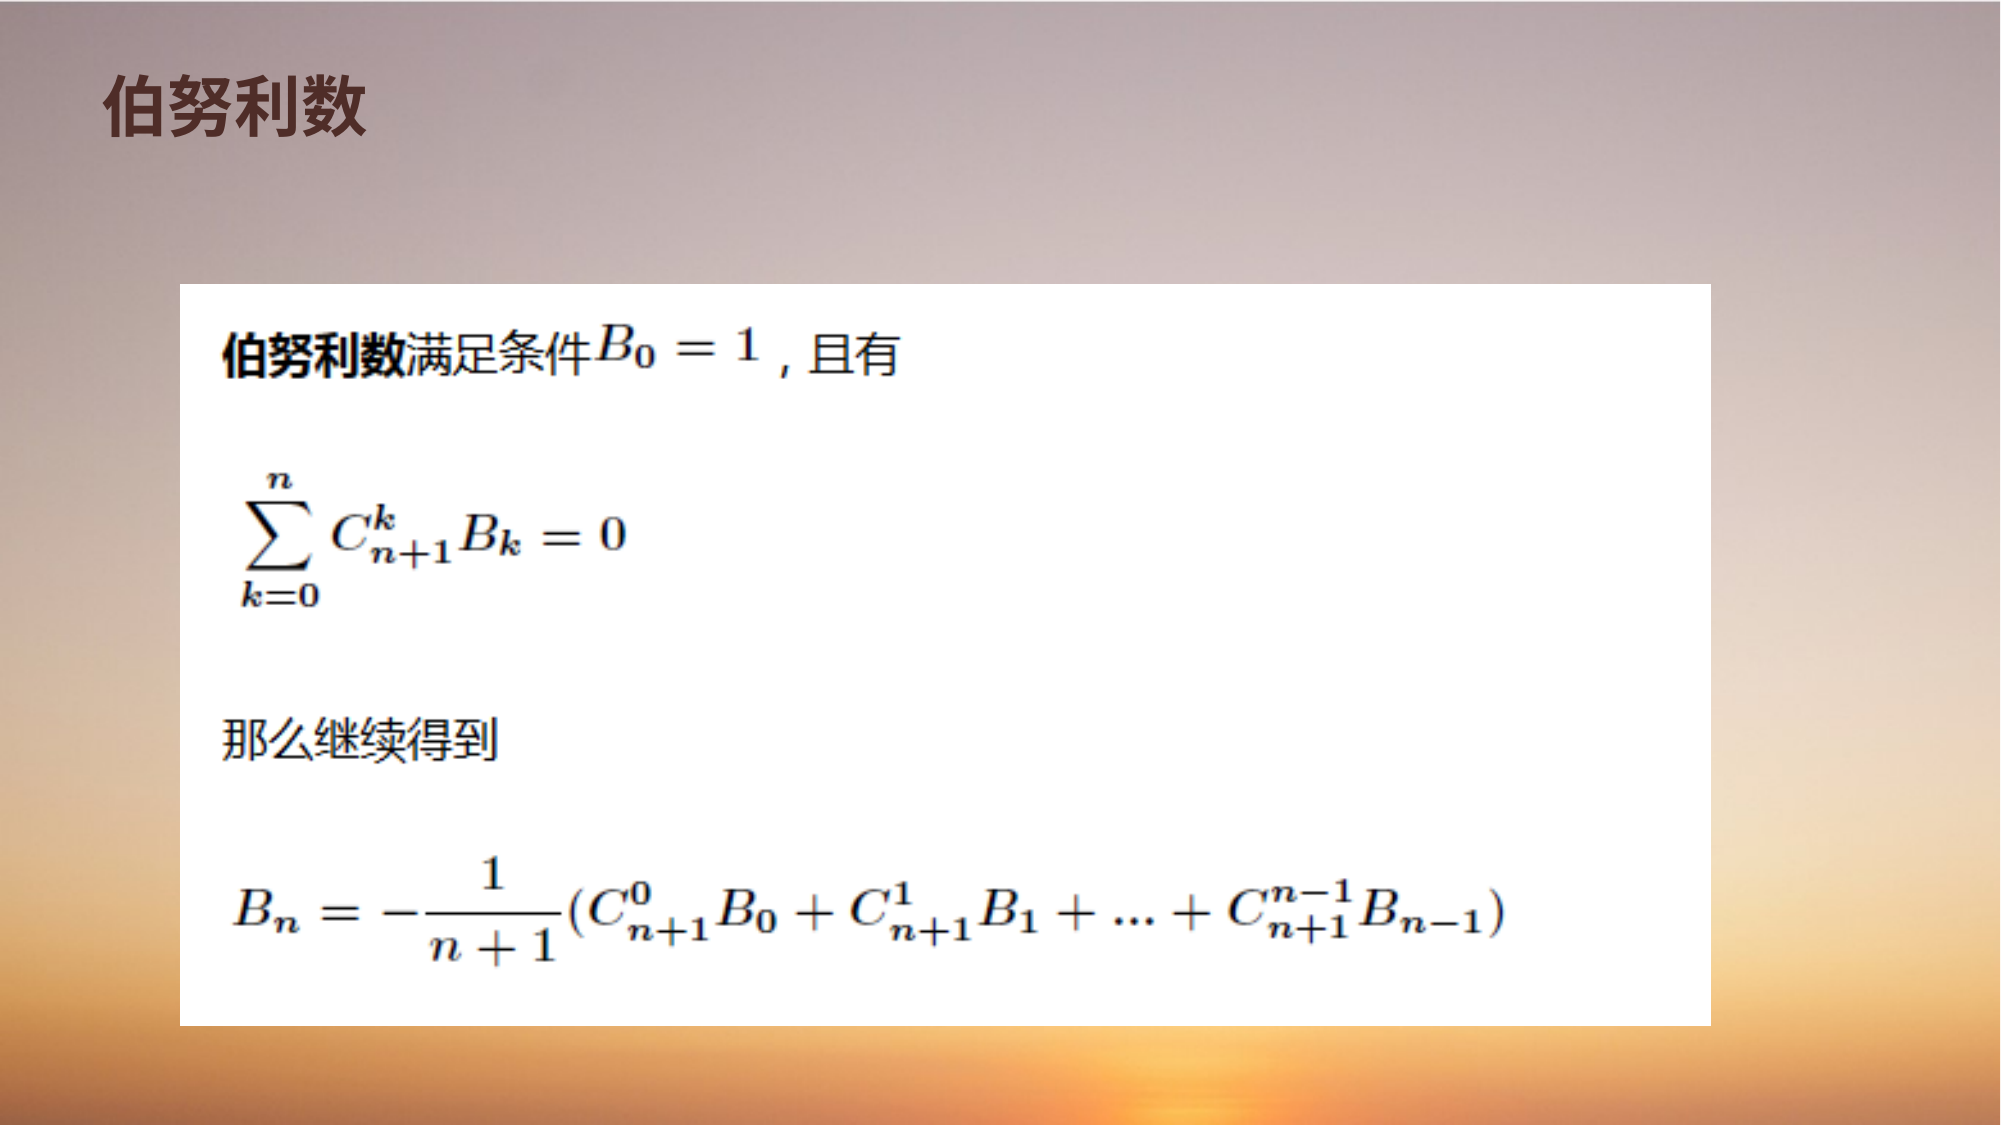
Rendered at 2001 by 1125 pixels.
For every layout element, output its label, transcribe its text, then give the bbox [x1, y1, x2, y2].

picture [0, 0, 2001, 1125]
title 伯努利数 [86, 38, 1914, 154]
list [179, 284, 1711, 1026]
